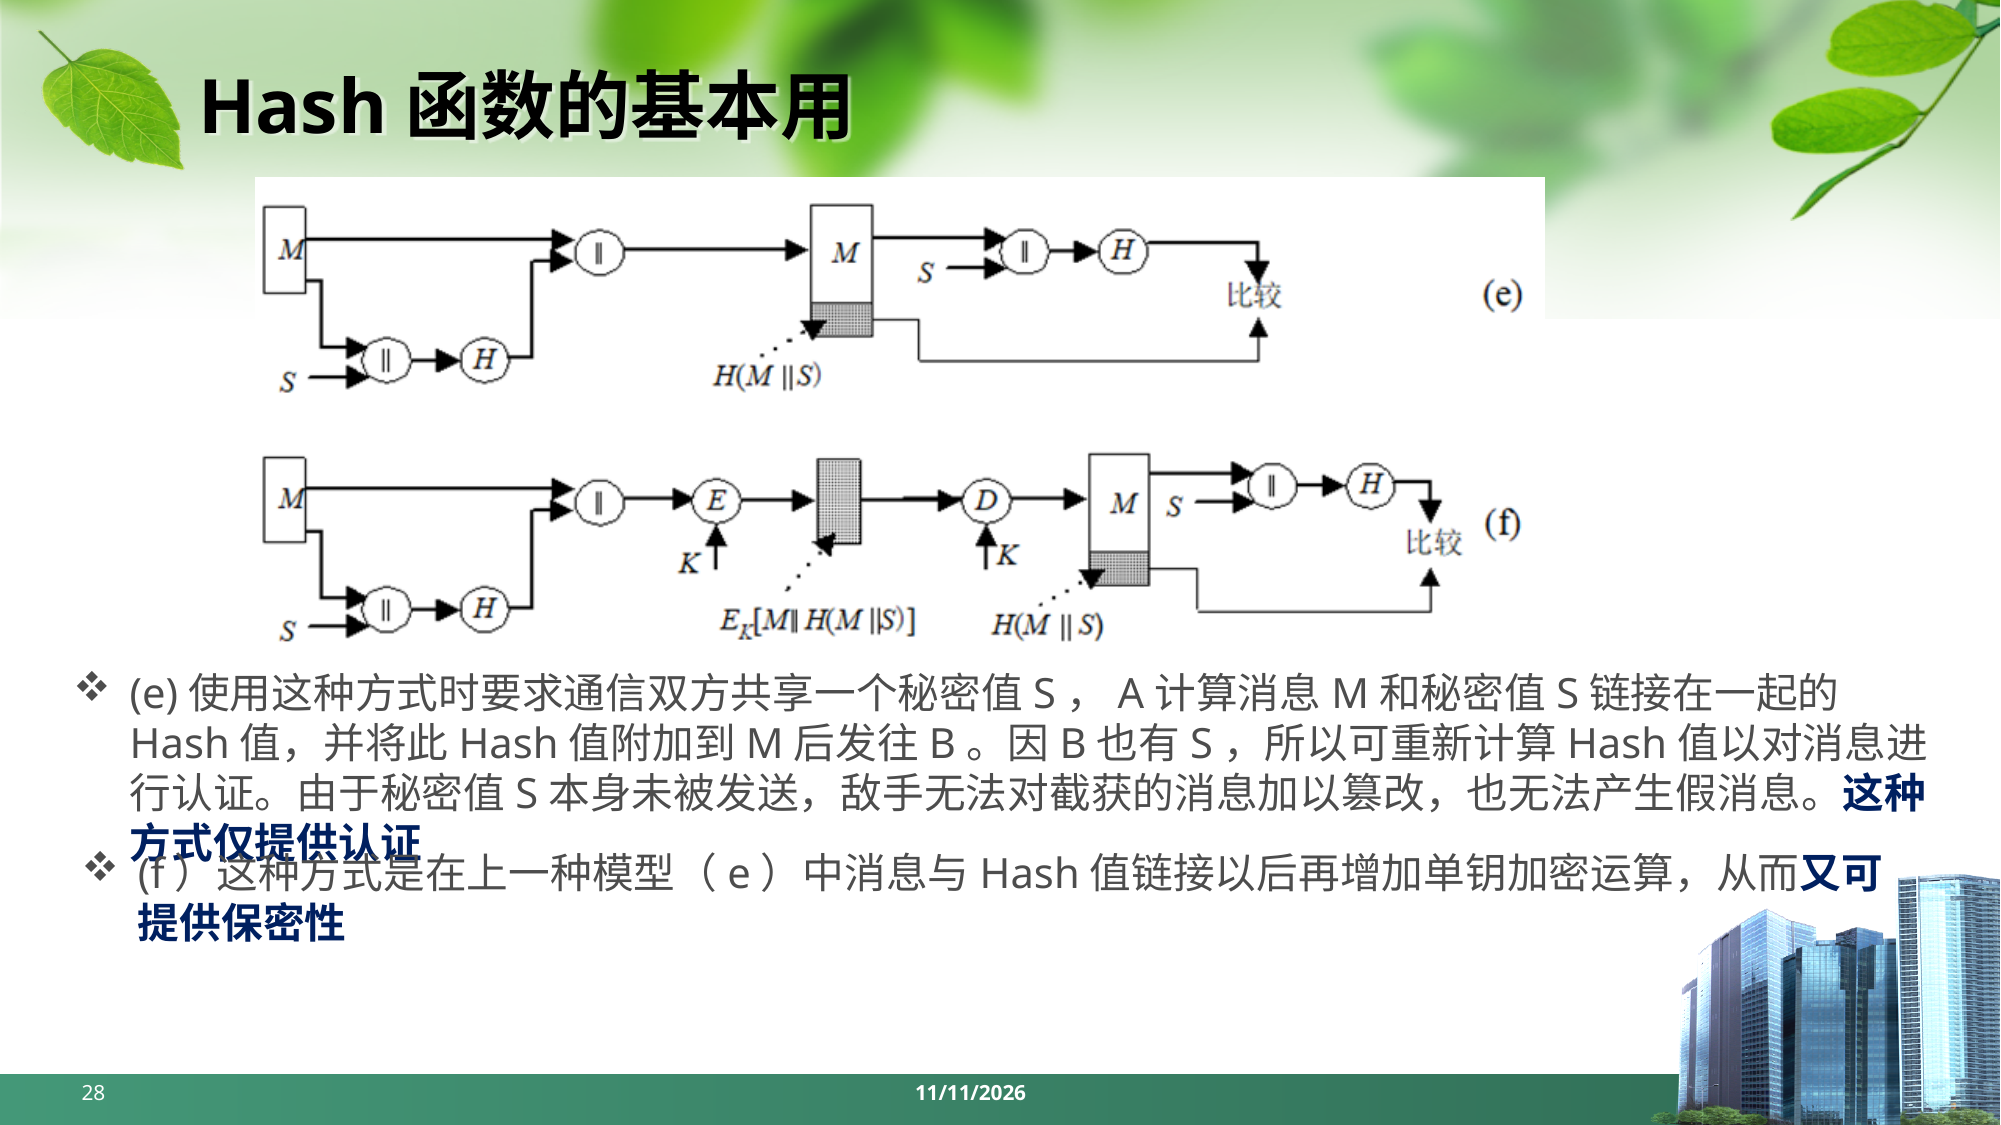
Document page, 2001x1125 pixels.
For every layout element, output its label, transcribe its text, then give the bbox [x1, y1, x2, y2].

picture [0, 0, 2000, 655]
list (e)使用这种方式时要求通信双方共享一个秘密值S，A计算消息M和秘密值S链接在一起的Hash值，并将此Hash值附加到M后发往B。因B也有S，所以可重新计算Hash值以对消息进行认证。由于秘密值S本身未被发送，敌手无法对截获的消息加以篡改，也无法产生假消息。这种方式仅提供认证 [58, 659, 1963, 850]
slide_number 28 [66, 1072, 184, 1113]
text_box (f）这种方式是在上一种模型（e）中消息与Hash值链接以后再增加单钥加密运算，从而又可提供保密性 [66, 839, 1913, 956]
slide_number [900, 1072, 1367, 1113]
title Hash函数的基本用 [183, 57, 1767, 150]
